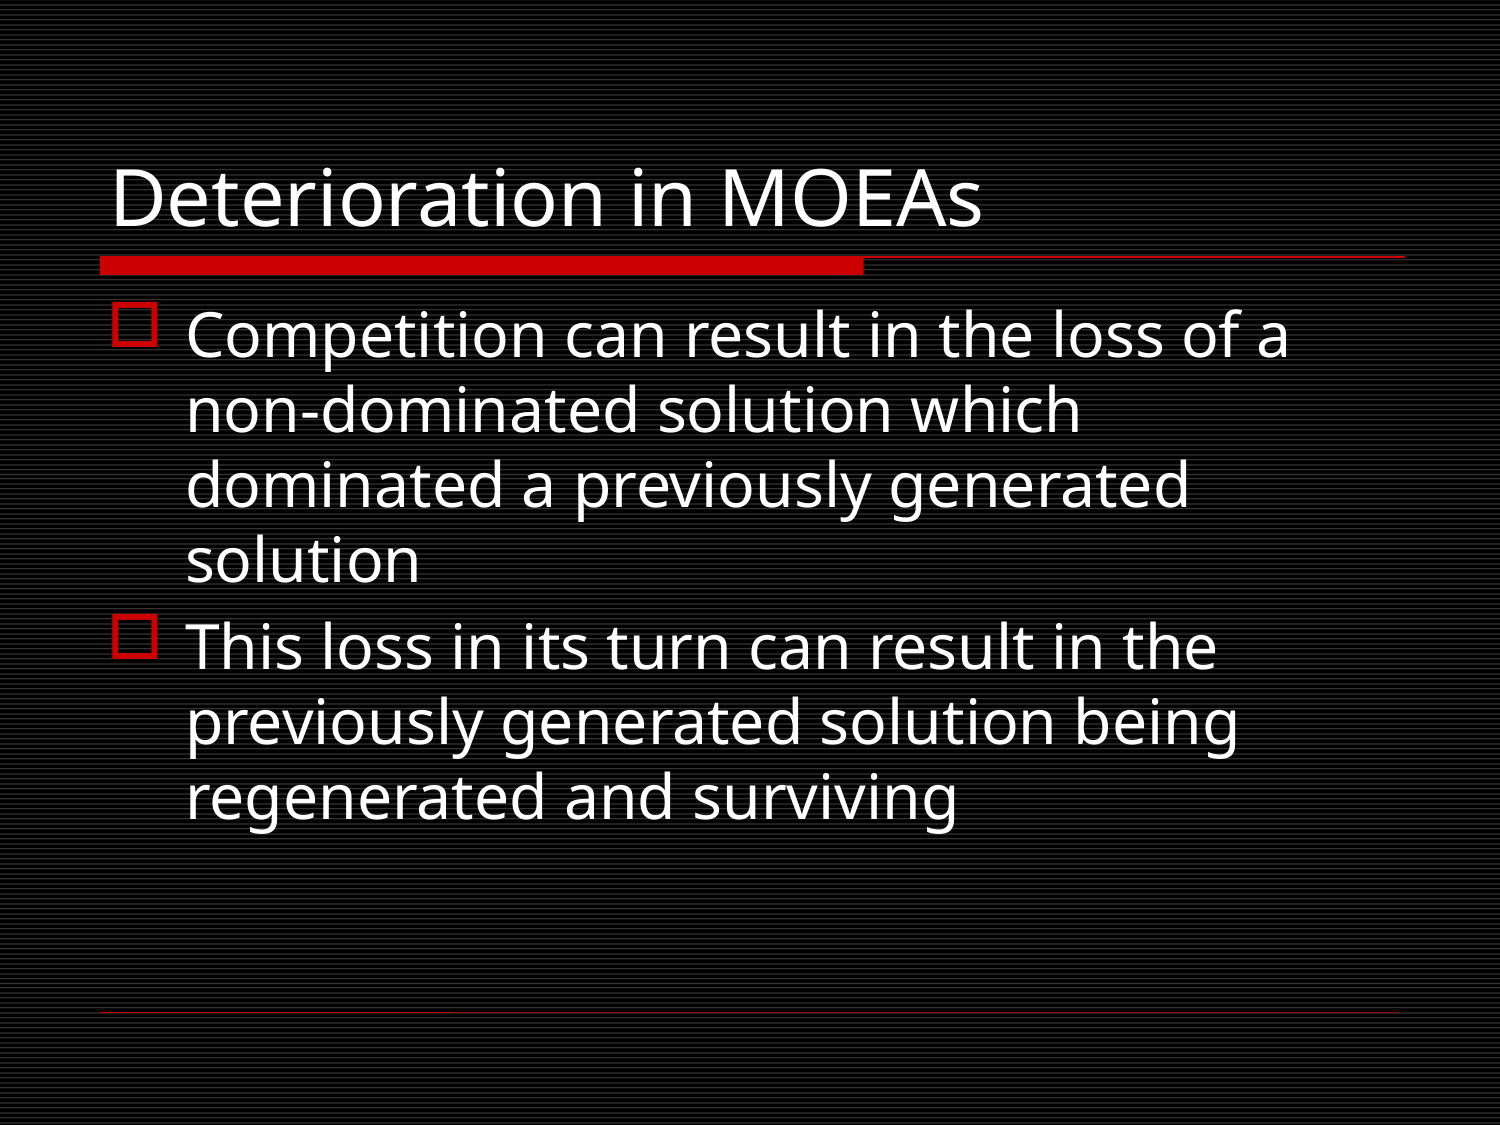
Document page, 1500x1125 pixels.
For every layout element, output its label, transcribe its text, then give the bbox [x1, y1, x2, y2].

list Competition can result in the loss of a non-dominated solution which dominated a previously generated solution This loss in its turn can result in the previously generated solution being regenerated and surviving [92, 287, 1406, 988]
title Deterioration in MOEAs [94, 50, 1407, 250]
picture [0, 0, 1500, 1125]
